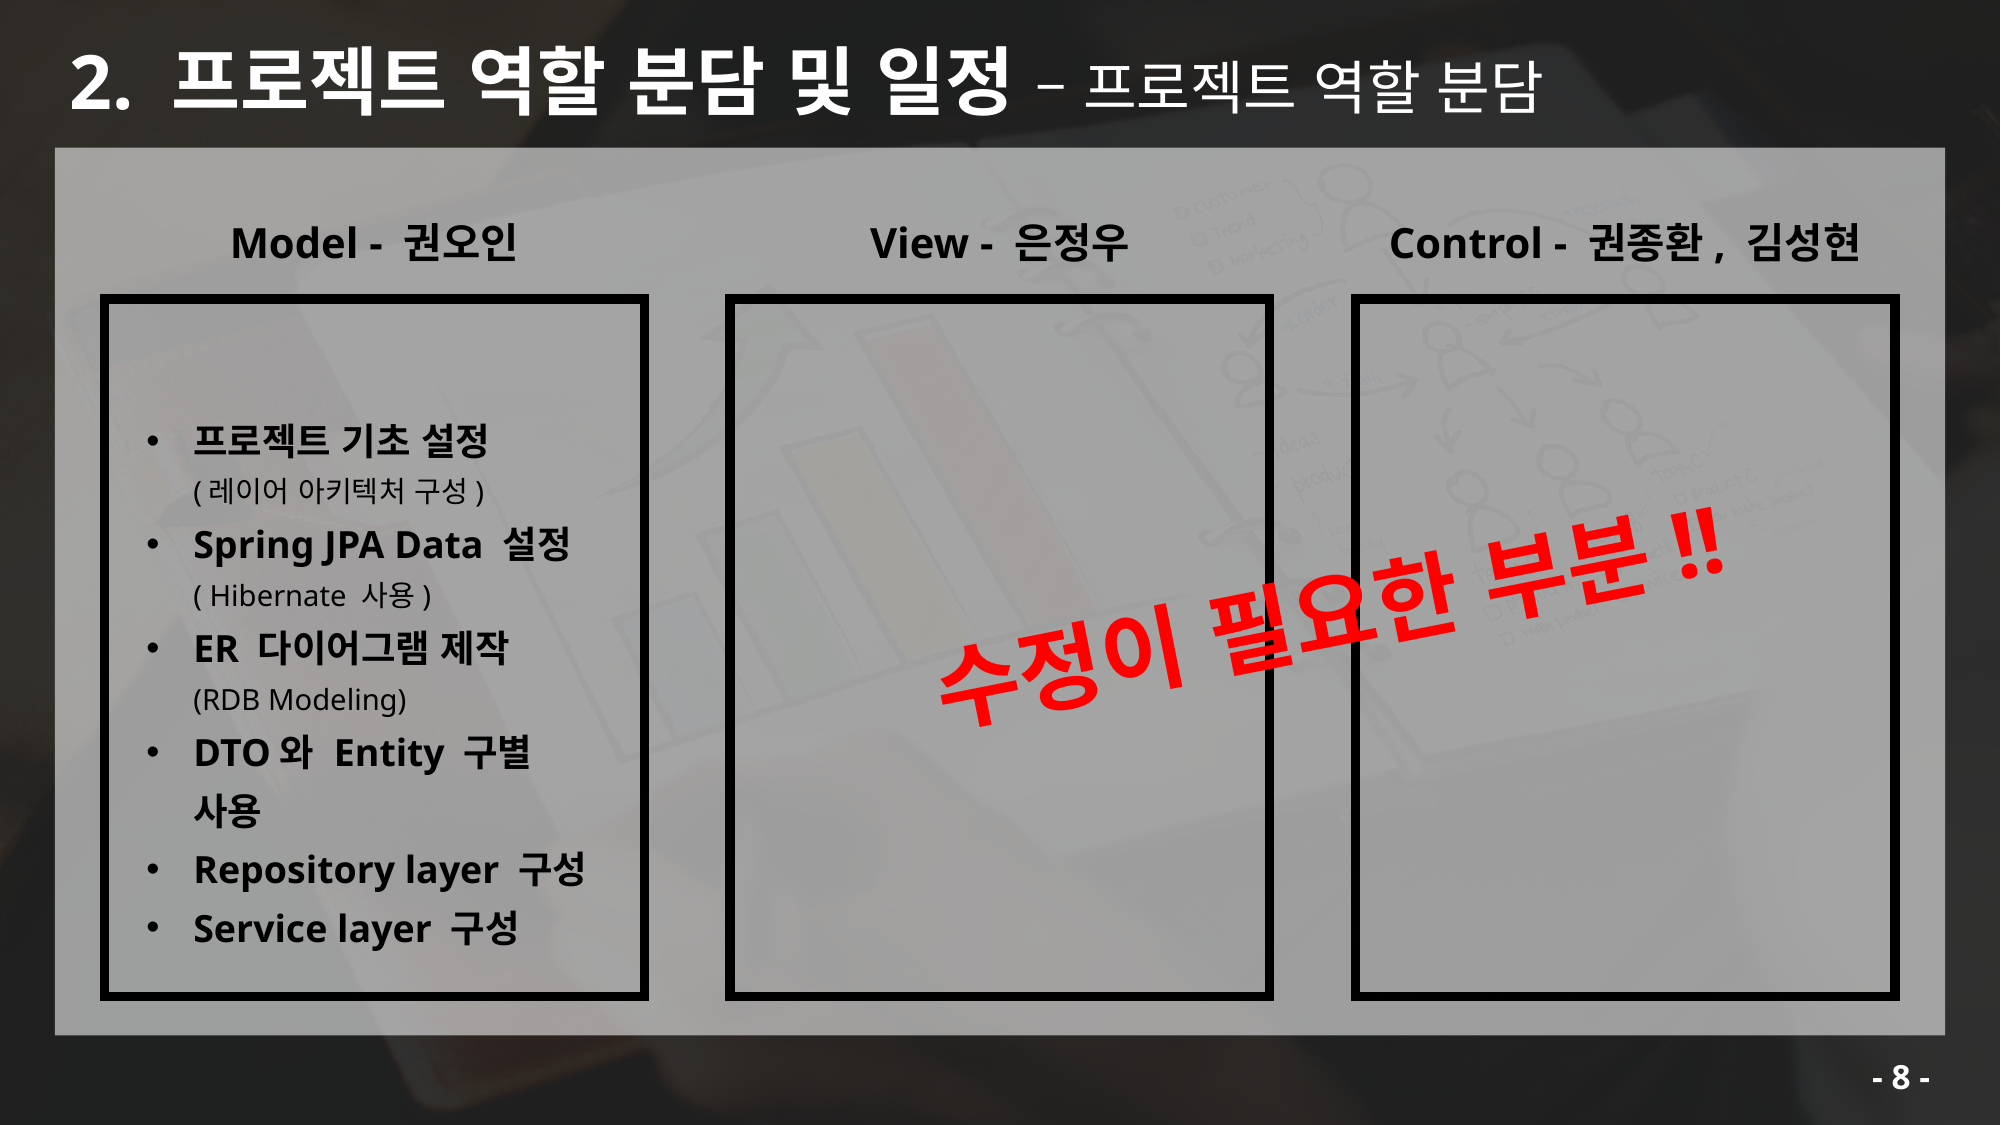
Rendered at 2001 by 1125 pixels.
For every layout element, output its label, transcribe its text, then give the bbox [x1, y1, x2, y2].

text_box 2. 프로젝트 역할 분담 및 일정 – 프로젝트 역할 분담 [55, 27, 1782, 133]
text_box View - 은정우 [784, 209, 1216, 274]
text_box 수정이 필요한 부분!! [658, 420, 2000, 805]
text_box [1355, 298, 1896, 543]
text_box Model - 권오인 [131, 209, 618, 274]
text_box 프로젝트 기초 설정 (레이어 아키텍처 구성) Spring JPA Data 설정 ( Hibernate 사용) ER 다이어그램 제작 (RDB Modeling) DTO와 Entity 구별 사용 Repository layer 구성 Service layer 구성 [131, 396, 618, 957]
text_box [729, 688, 1271, 997]
text_box [104, 298, 645, 997]
text_box Control - 권종환, 김성현 [1349, 209, 1902, 274]
slide_number 8 [1495, 1049, 1946, 1109]
text_box [729, 298, 1271, 667]
text_box [1355, 564, 1896, 997]
